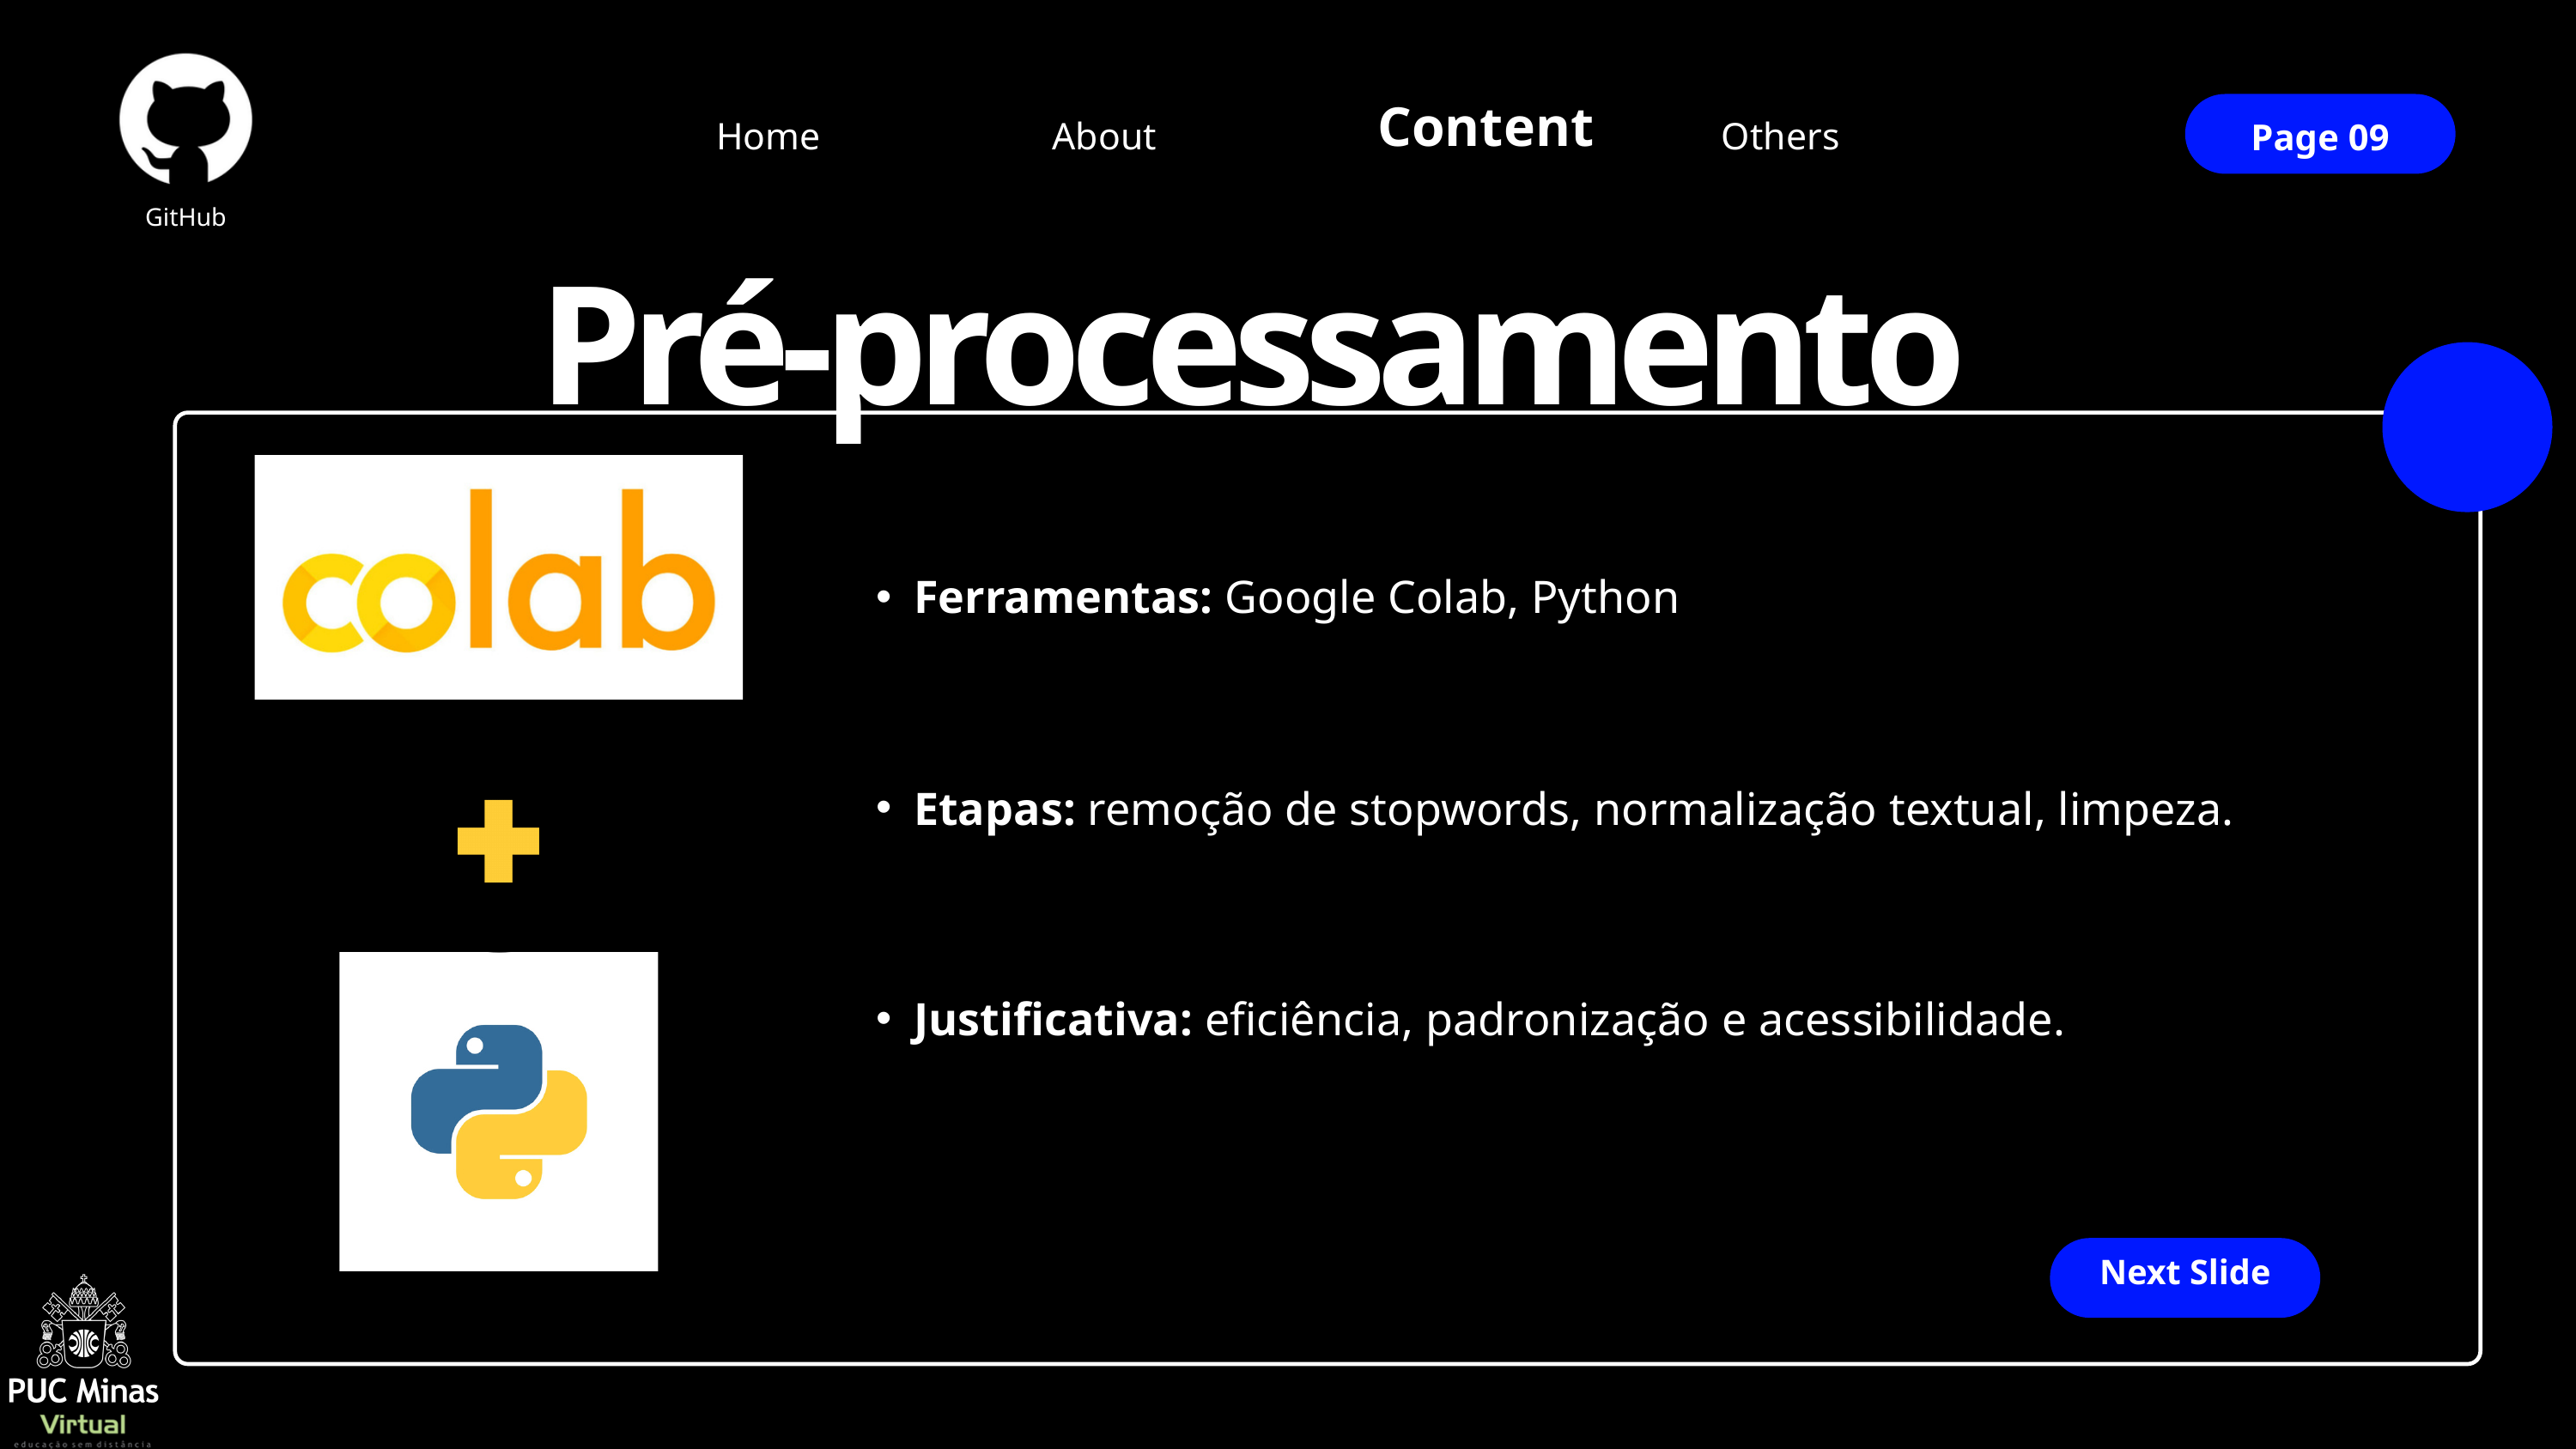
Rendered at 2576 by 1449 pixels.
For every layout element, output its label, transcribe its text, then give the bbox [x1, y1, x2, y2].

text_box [174, 412, 2481, 1365]
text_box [0, 1270, 165, 1449]
text_box Others [1624, 106, 1938, 157]
text_box Home [651, 106, 886, 157]
text_box GitHub [145, 202, 254, 231]
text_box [2050, 1237, 2321, 1319]
text_box About [970, 106, 1239, 158]
text_box [103, 37, 269, 203]
text_box Content [1352, 106, 1620, 158]
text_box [2184, 94, 2456, 174]
text_box Pré-processamento [538, 207, 2142, 409]
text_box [2382, 342, 2553, 512]
